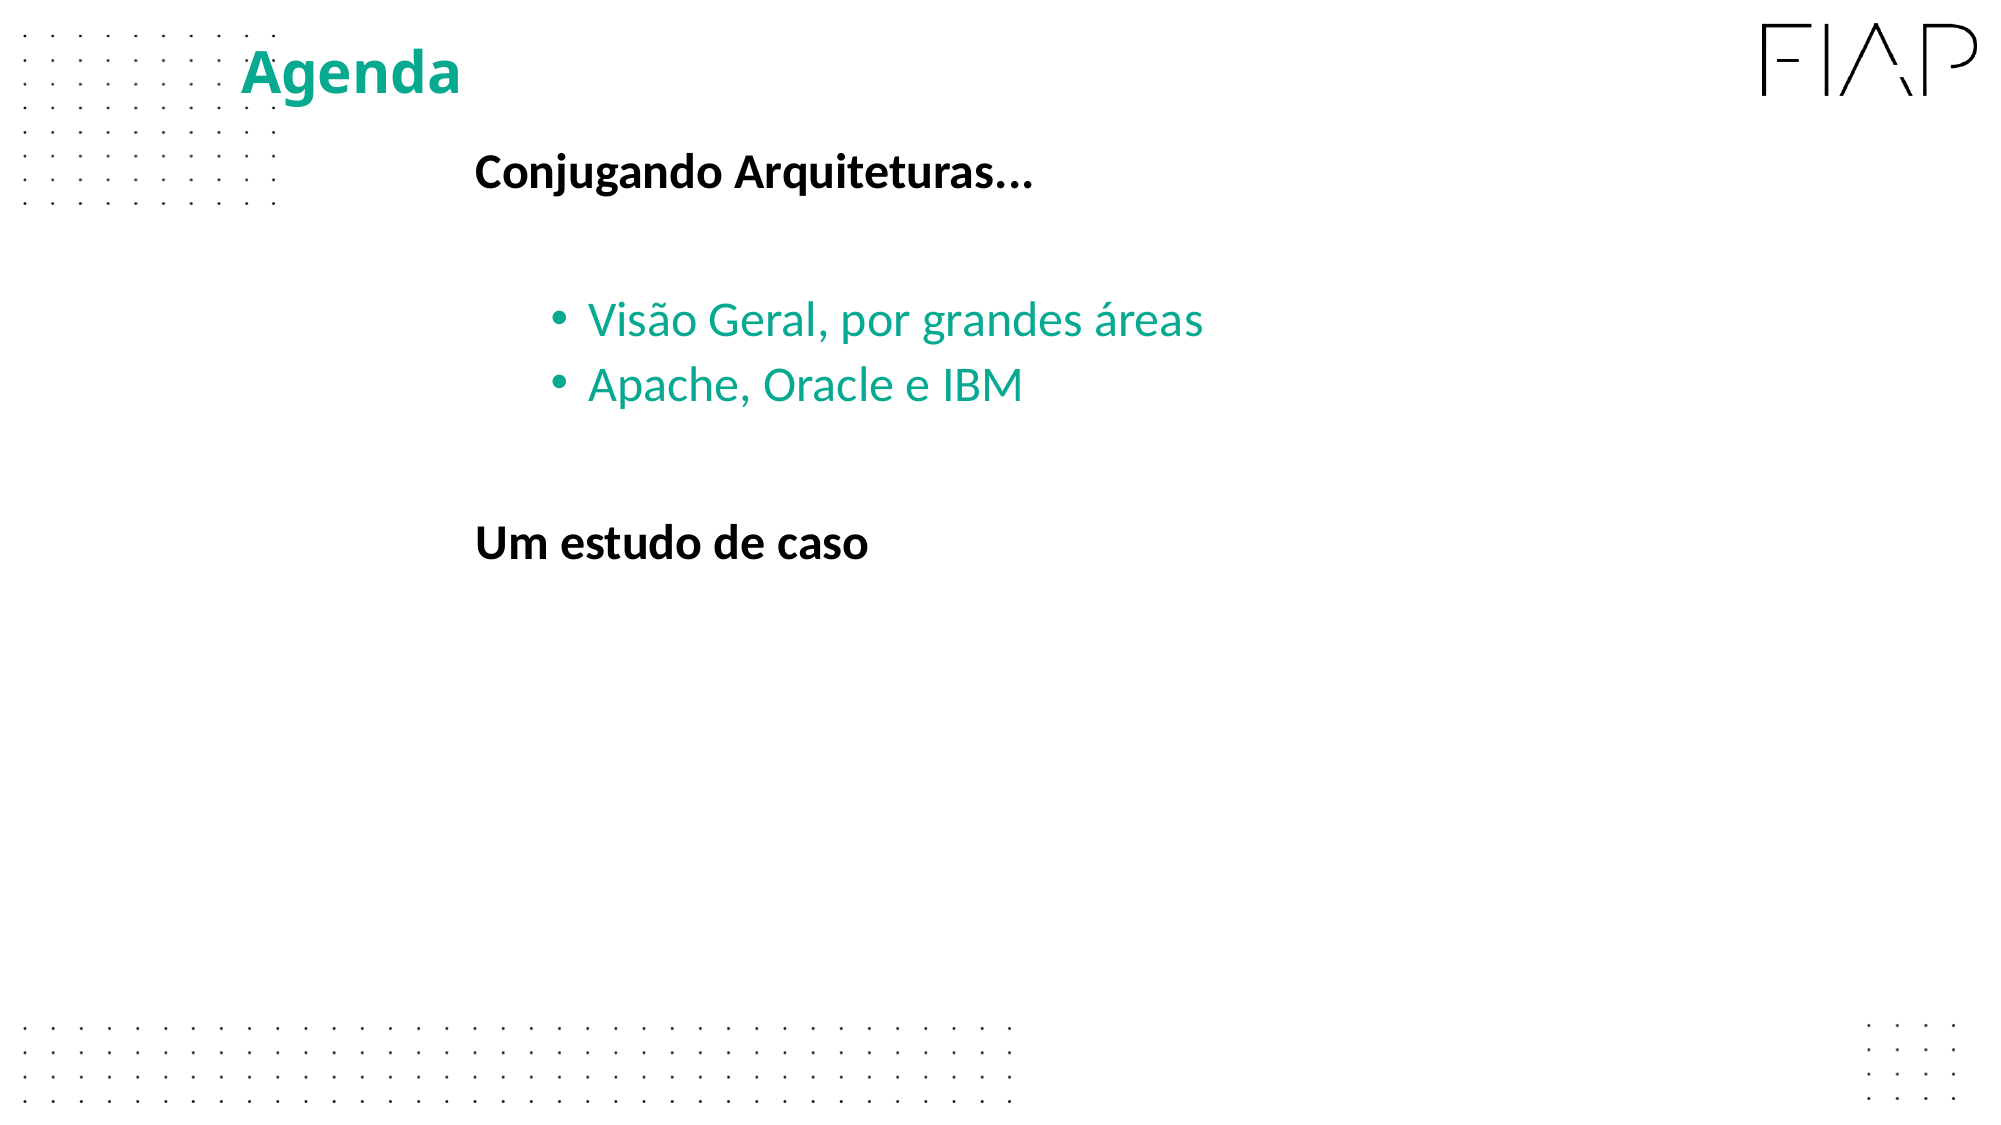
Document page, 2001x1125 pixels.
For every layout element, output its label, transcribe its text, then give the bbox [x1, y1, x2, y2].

picture [23, 1025, 1011, 1103]
text_box Agenda [226, 28, 1000, 113]
picture [23, 34, 275, 205]
picture [1862, 1022, 1955, 1100]
list Conjugando Arquiteturas... Visão Geral, por grandes áreas Apache, Oracle e IBM Um estudo de caso [460, 138, 1811, 881]
picture [1762, 23, 1977, 96]
